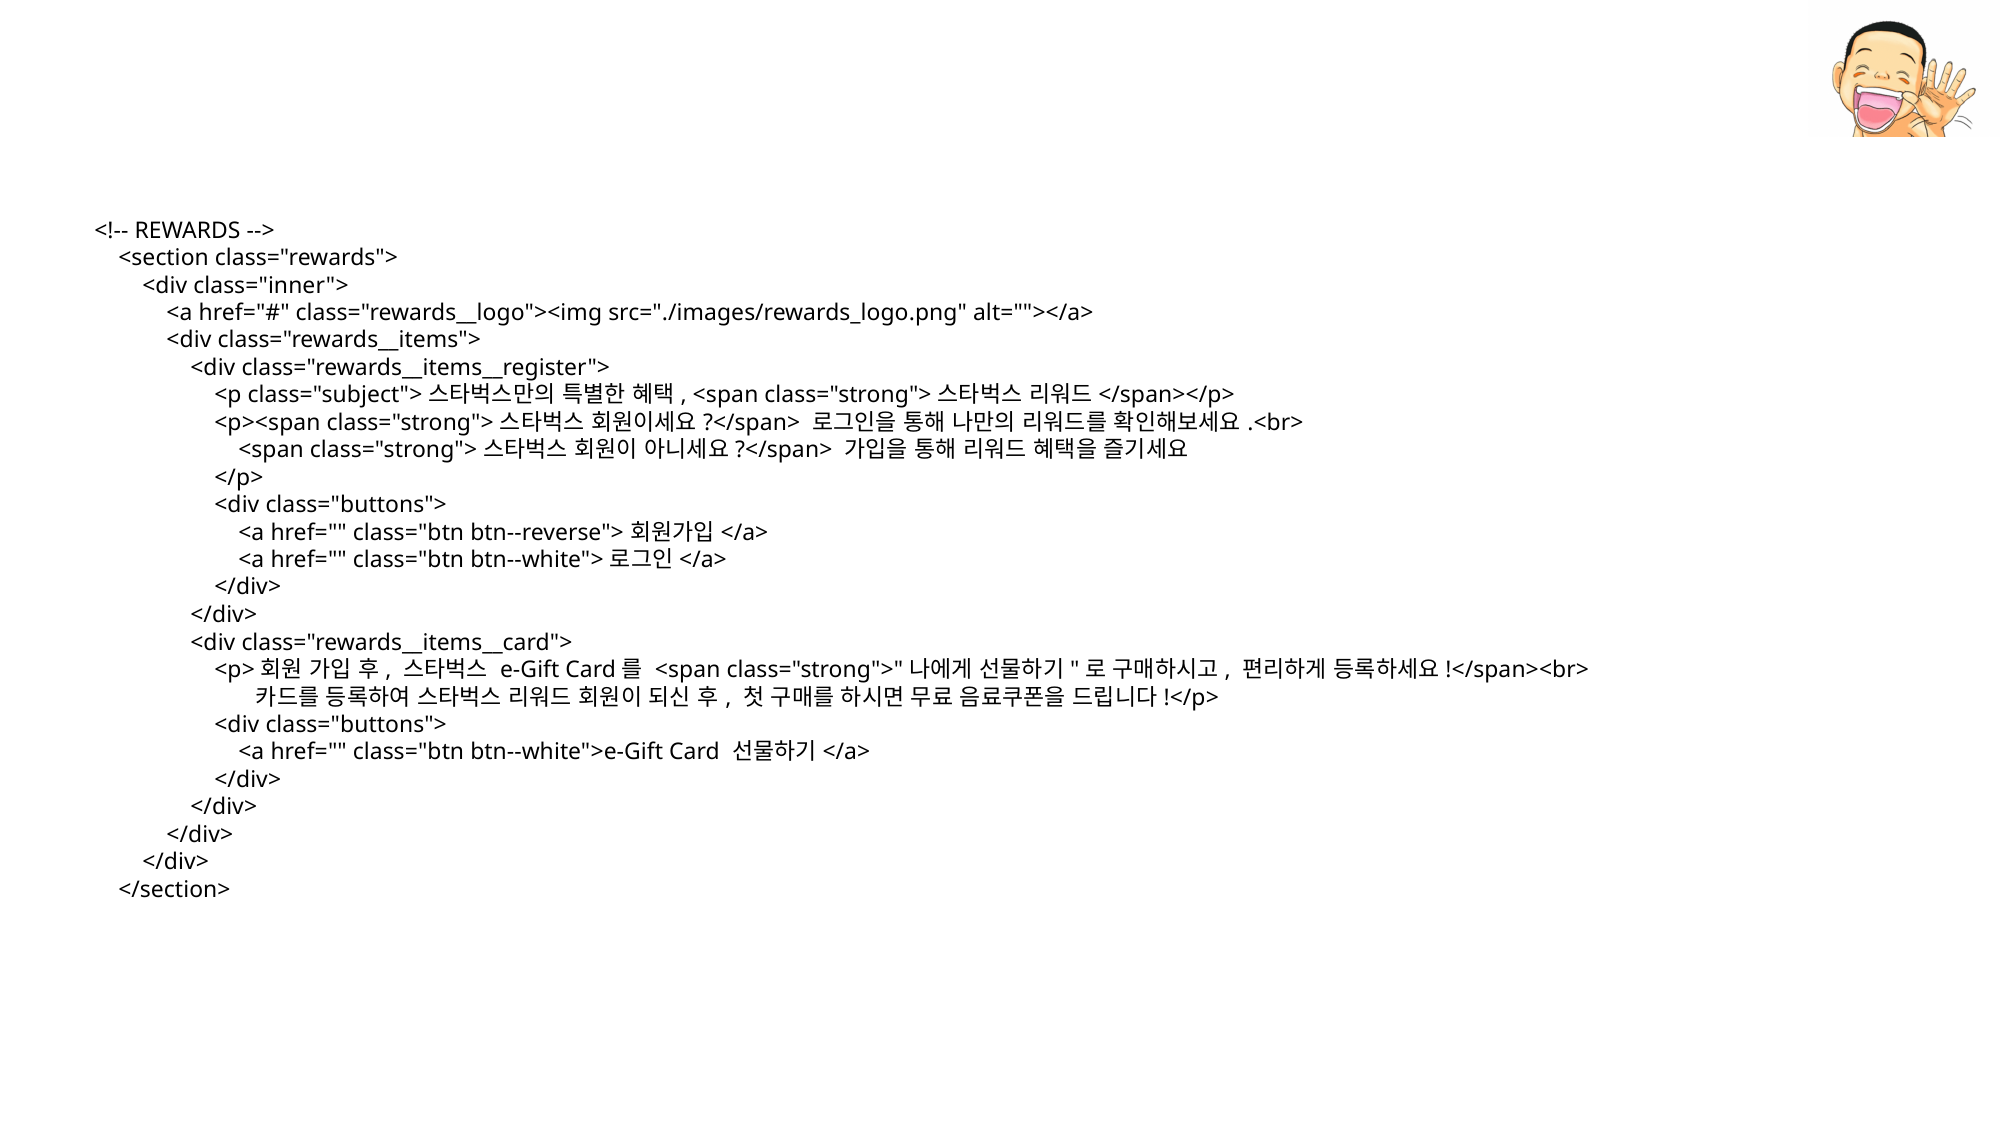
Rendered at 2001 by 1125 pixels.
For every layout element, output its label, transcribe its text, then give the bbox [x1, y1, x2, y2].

picture [1808, 0, 2000, 137]
text_box <!-- REWARDS --> <section class="rewards"> <div class="inner"> <a href="#" class="rewards__logo"><img src="./images/rewards_logo.png" alt=""></a> <div class="rewards__items"> <div class="rewards__items__register"> <p class="subject">스타벅스만의 특별한 혜택, <span class="strong">스타벅스 리워드</span></p> <p><span class="strong">스타벅스 회원이세요?</span> 로그인을 통해 나만의 리워드를 확인해보세요.<br> <span class="strong">스타벅스 회원이 아니세요?</span> 가입을 통해 리워드 혜택을 즐기세요 </p> <div class="buttons"> <a href="" class="btn btn--reverse">회원가입</a> <a href="" class="btn btn--white">로그인</a> </div> </div> <div class="rewards__items__card"> <p>회원 가입 후, 스타벅스 e-Gift Card를 <span class="strong">"나에게 선물하기"로 구매하시고, 편리하게 등록하세요!</span><br> 카드를 등록하여 스타벅스 리워드 회원이 되신 후, 첫 구매를 하시면 무료 음료쿠폰을 드립니다!</p> <div class="buttons"> <a href="" class="btn btn--white">e-Gift Card 선물하기</a> </div> </div> </div> </div> </section> [79, 207, 1777, 910]
